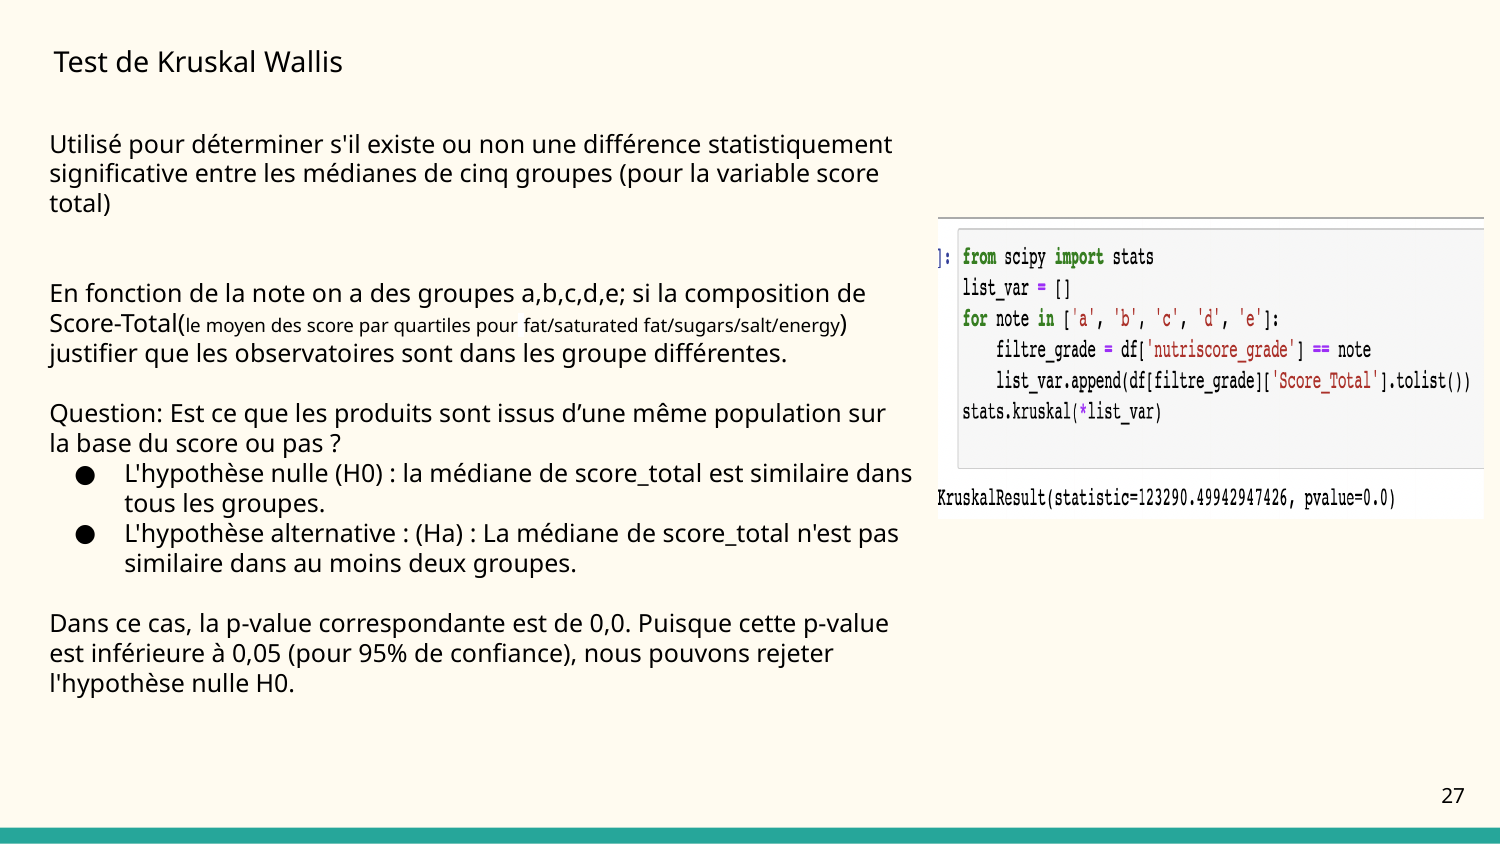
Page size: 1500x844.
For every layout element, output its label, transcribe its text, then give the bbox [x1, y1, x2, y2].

text_box Utilisé pour déterminer s'il existe ou non une différence statistiquement significative entre les médianes de cinq groupes (pour la variable score total) En fonction de la note on a des groupes a,b,c,d,e; si la composition de Score-Total(le moyen des score par quartiles pour fat/saturated fat/sugars/salt/energy) justifier que les observatoires sont dans les groupe différentes. Question: Est ce que les produits sont issus d’une même population sur la base du score ou pas ? L'hypothèse nulle (H0) : la médiane de score_total est similaire dans tous les groupes. L'hypothèse alternative : (Ha) : La médiane de score_total n'est pas similaire dans au moins deux groupes. Dans ce cas, la p-value correspondante est de 0,0. Puisque cette p-value est inférieure à 0,05 (pour 95% de confiance), nous pouvons rejeter l'hypothèse nulle H0. [34, 113, 930, 712]
picture [938, 217, 1484, 519]
slide_number ‹#› [1389, 764, 1480, 830]
title Test de Kruskal Wallis [38, 28, 1437, 93]
